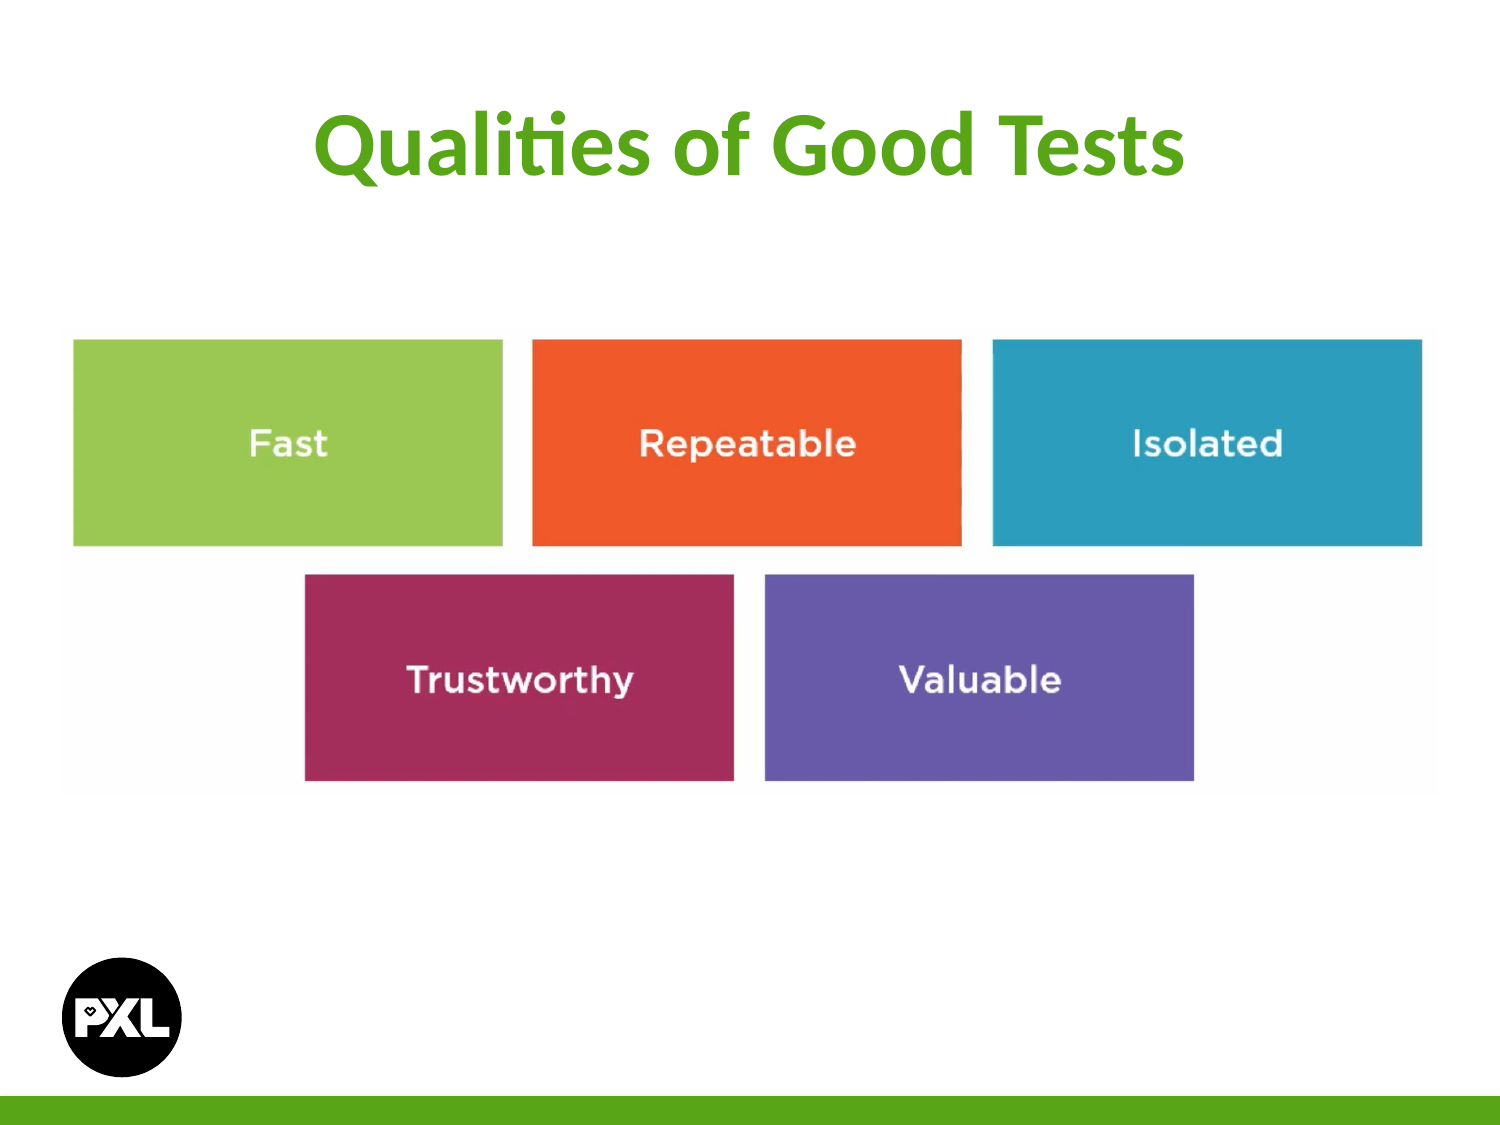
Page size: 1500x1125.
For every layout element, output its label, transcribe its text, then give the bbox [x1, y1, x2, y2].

title Qualities of Good Tests [75, 45, 1425, 233]
picture [62, 328, 1438, 797]
